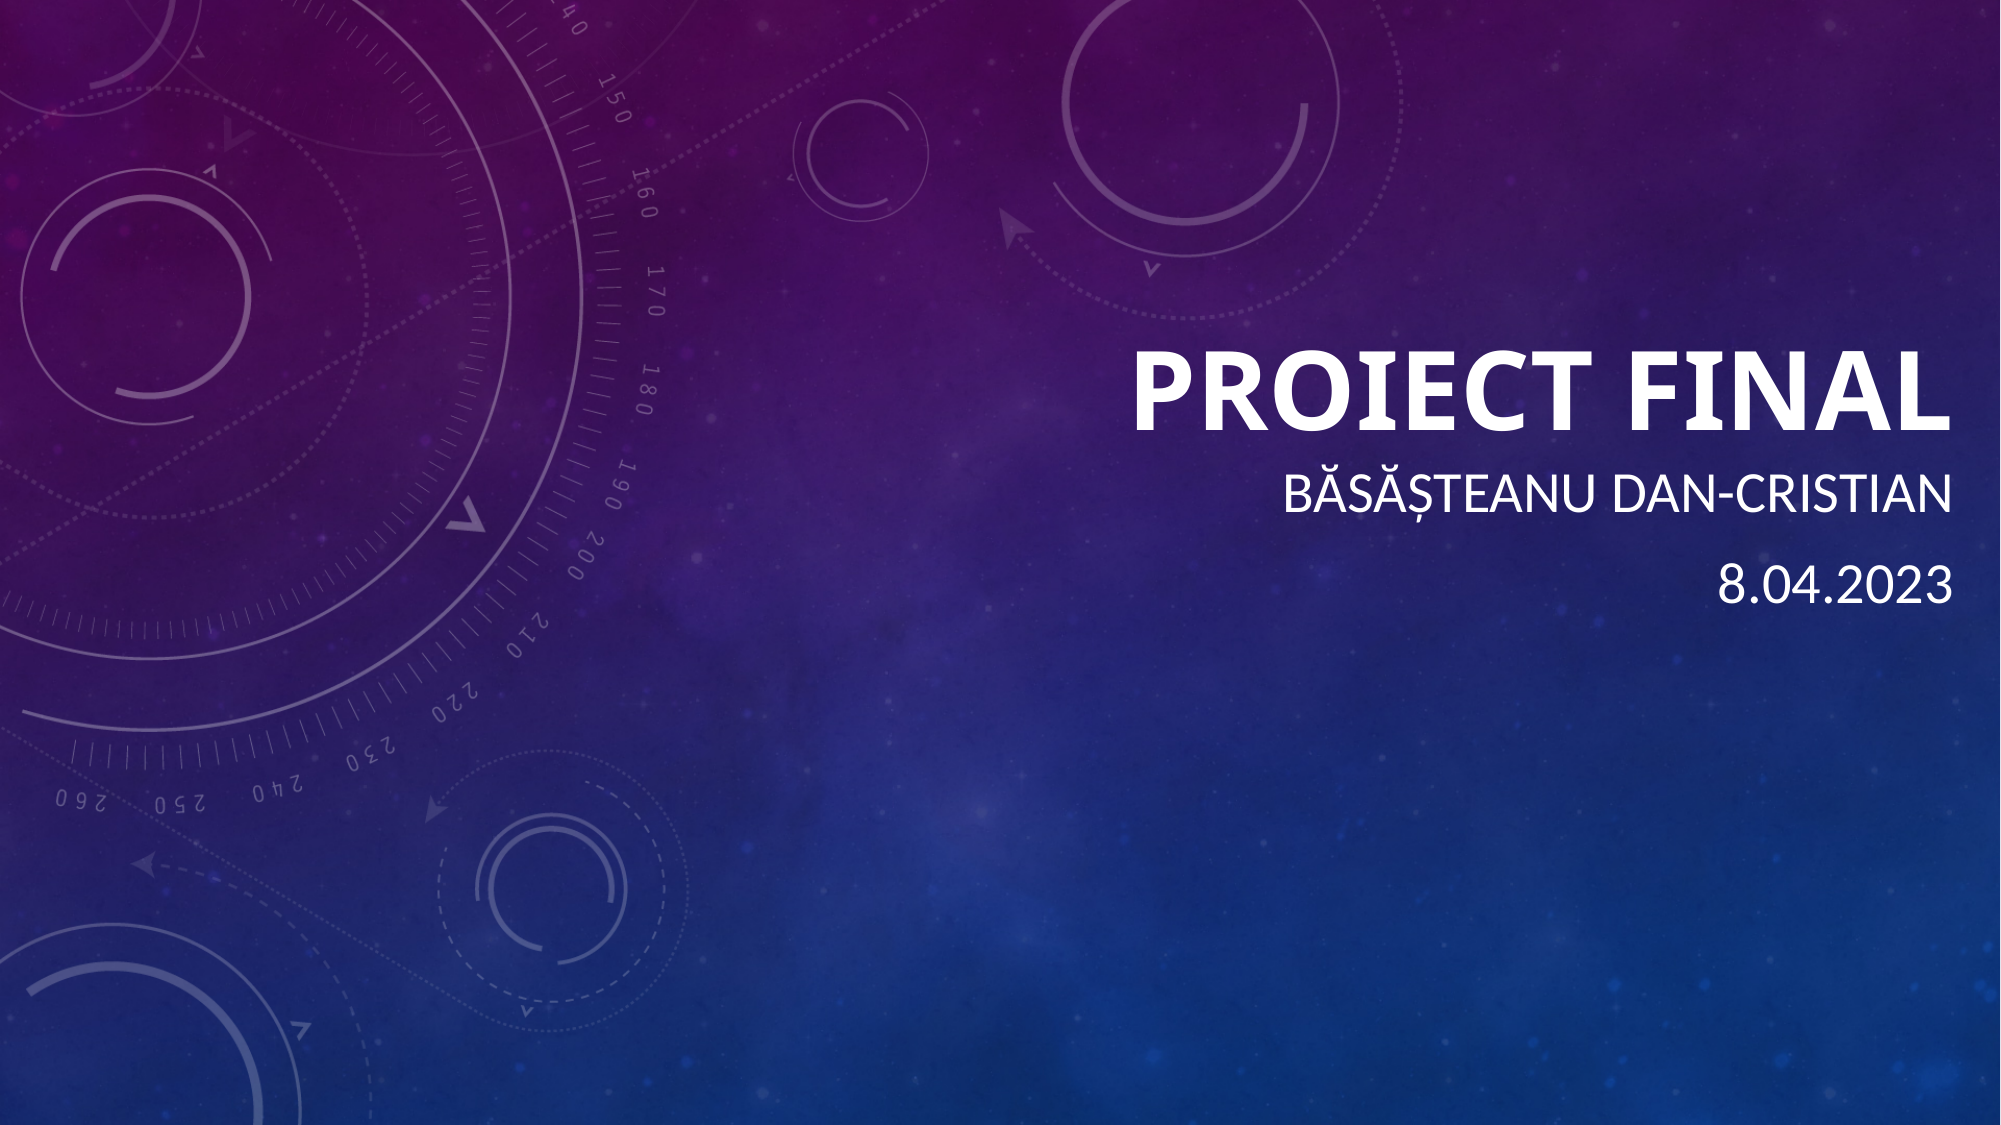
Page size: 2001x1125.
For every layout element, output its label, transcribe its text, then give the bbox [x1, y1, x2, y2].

title Proiect final [1088, 229, 1969, 447]
picture [0, 0, 2001, 1125]
subtitle Băsășteanu Dan-Cristian 8.04.2023 [788, 447, 1969, 678]
